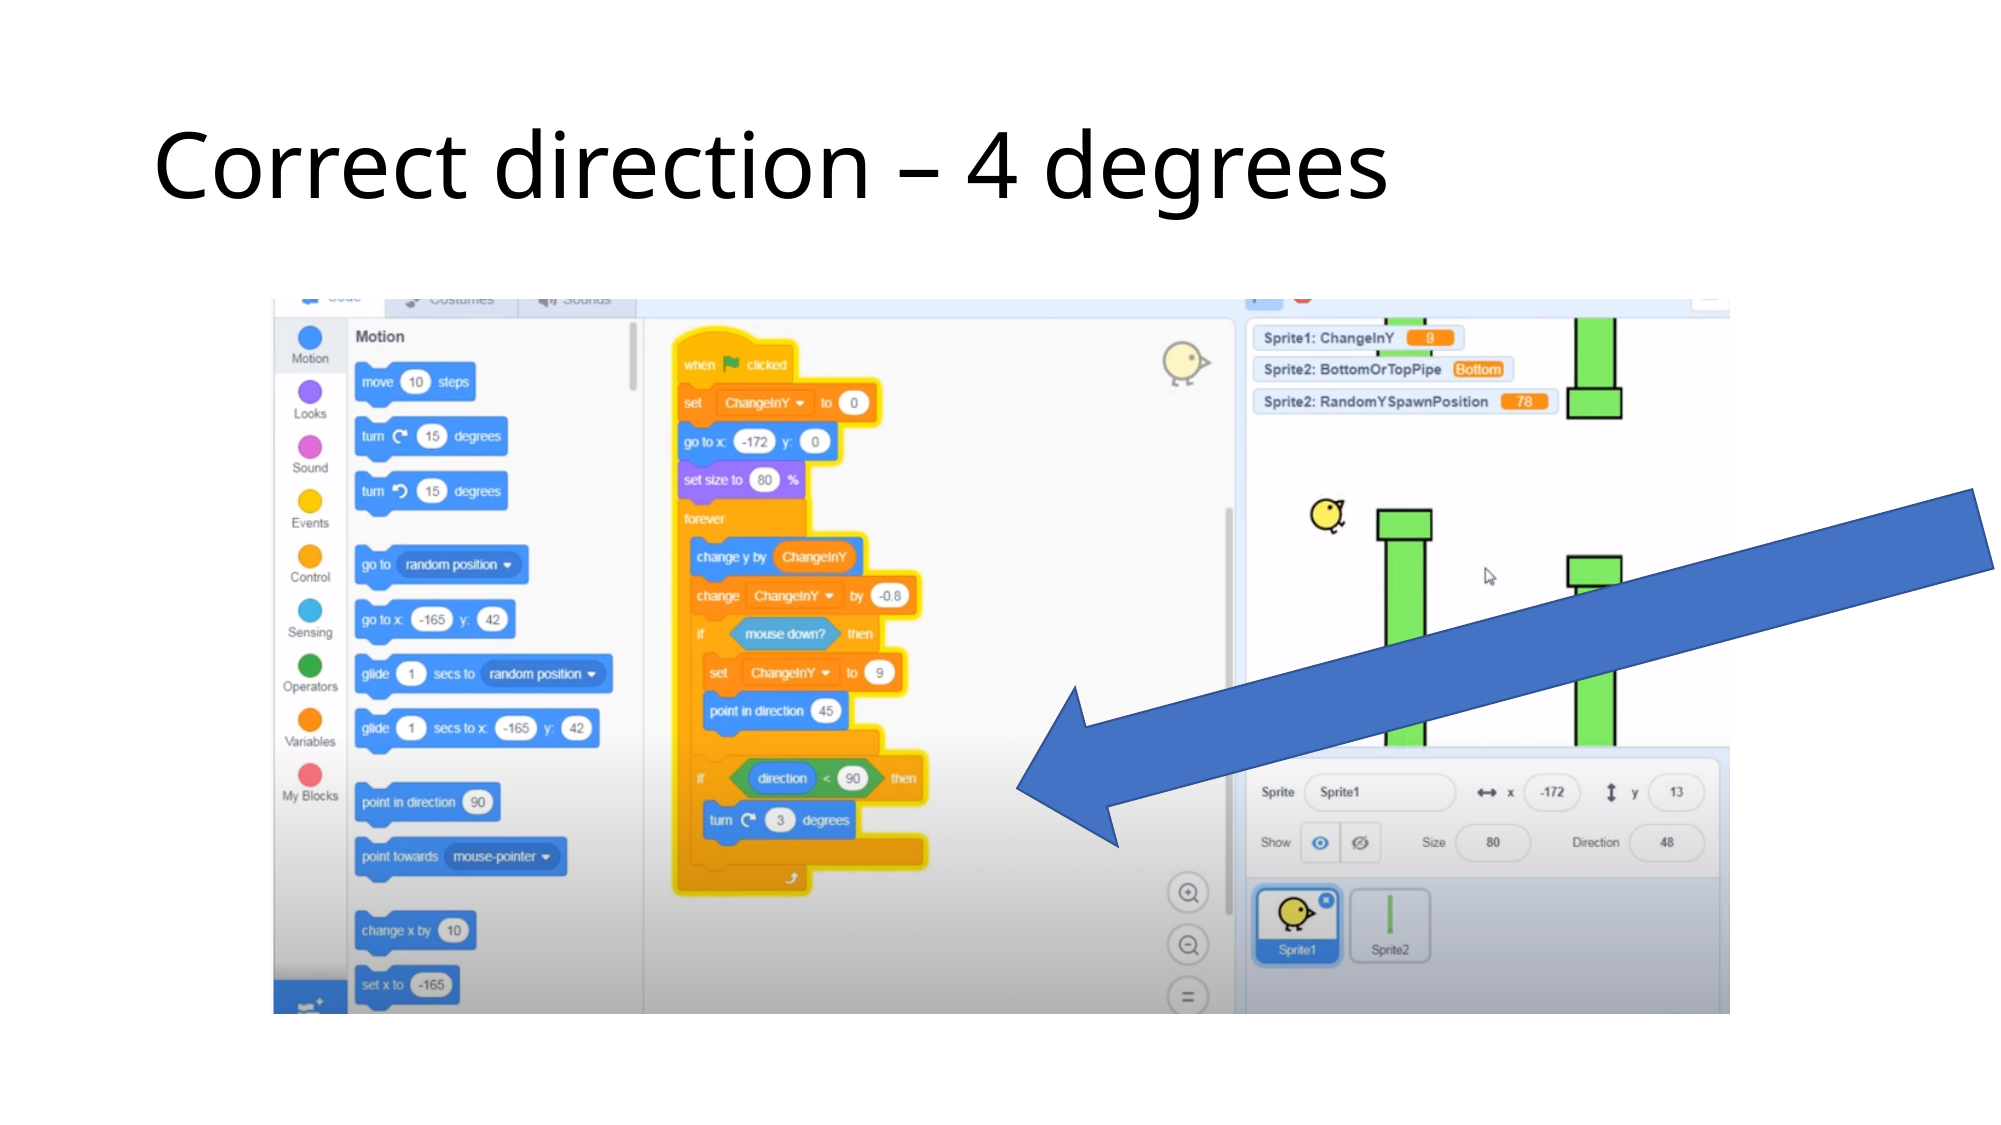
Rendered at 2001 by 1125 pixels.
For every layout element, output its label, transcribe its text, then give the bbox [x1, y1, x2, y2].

text_box [1730, 488, 1995, 641]
title Correct direction – 4 degrees [137, 59, 1863, 278]
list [270, 299, 1730, 1014]
